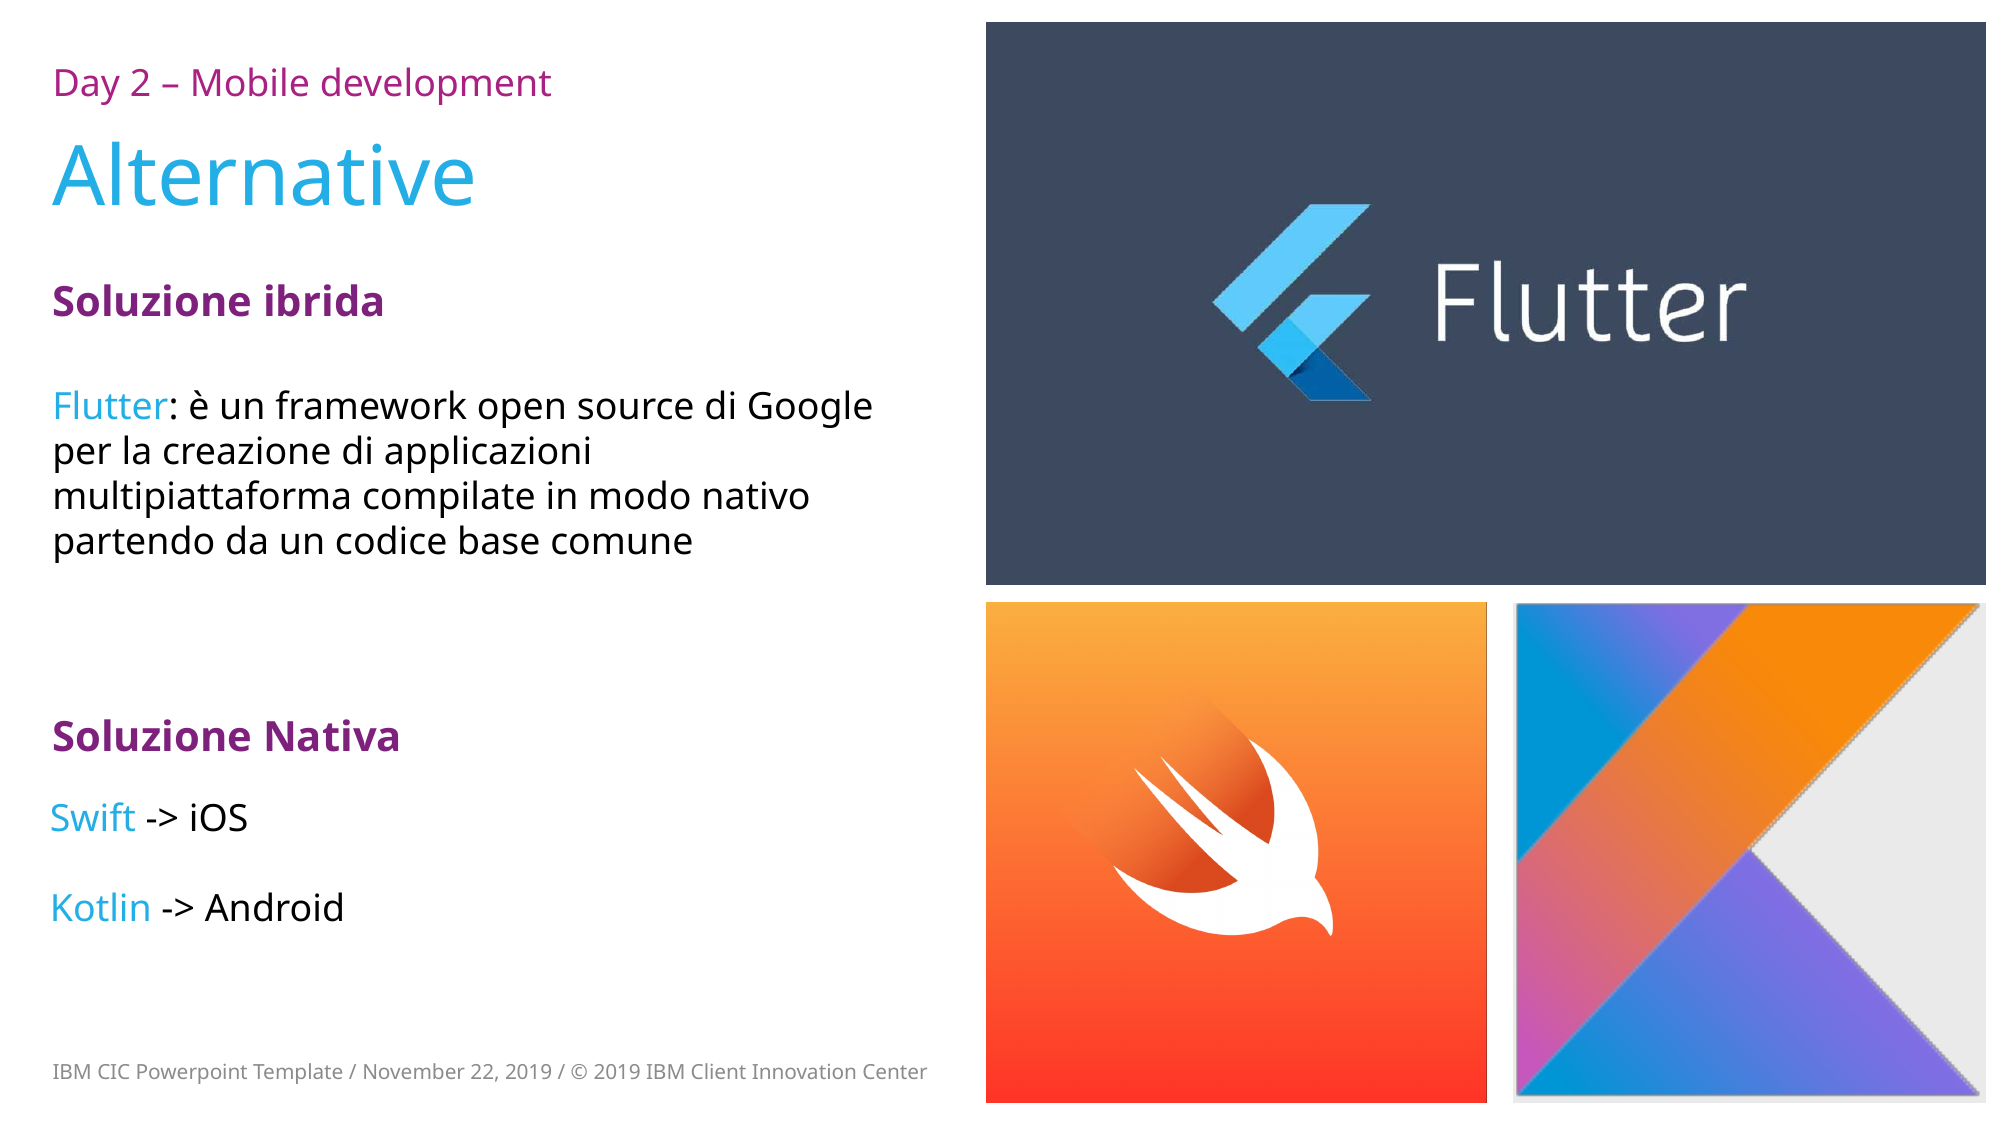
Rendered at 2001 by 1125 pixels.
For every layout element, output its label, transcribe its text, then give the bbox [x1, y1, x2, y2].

text_box Soluzione ibrida [37, 274, 962, 334]
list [986, 602, 1487, 1103]
list Soluzione Nativa [37, 708, 962, 769]
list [986, 22, 1986, 585]
text_box Swift -> iOS Kotlin -> Android [34, 786, 361, 937]
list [1512, 602, 1986, 1103]
text_box Alternative [37, 83, 986, 274]
footer IBM CIC Powerpoint Template / November 22, 2019 / © 2019 IBM Client Innovation Center [37, 1042, 986, 1103]
text_box Flutter: è un framework open source di Google per la creazione di applicazioni multipiattaforma compilate in modo nativo partendo da un codice base comune [37, 374, 895, 615]
list Day 2 – Mobile development [37, 56, 713, 83]
